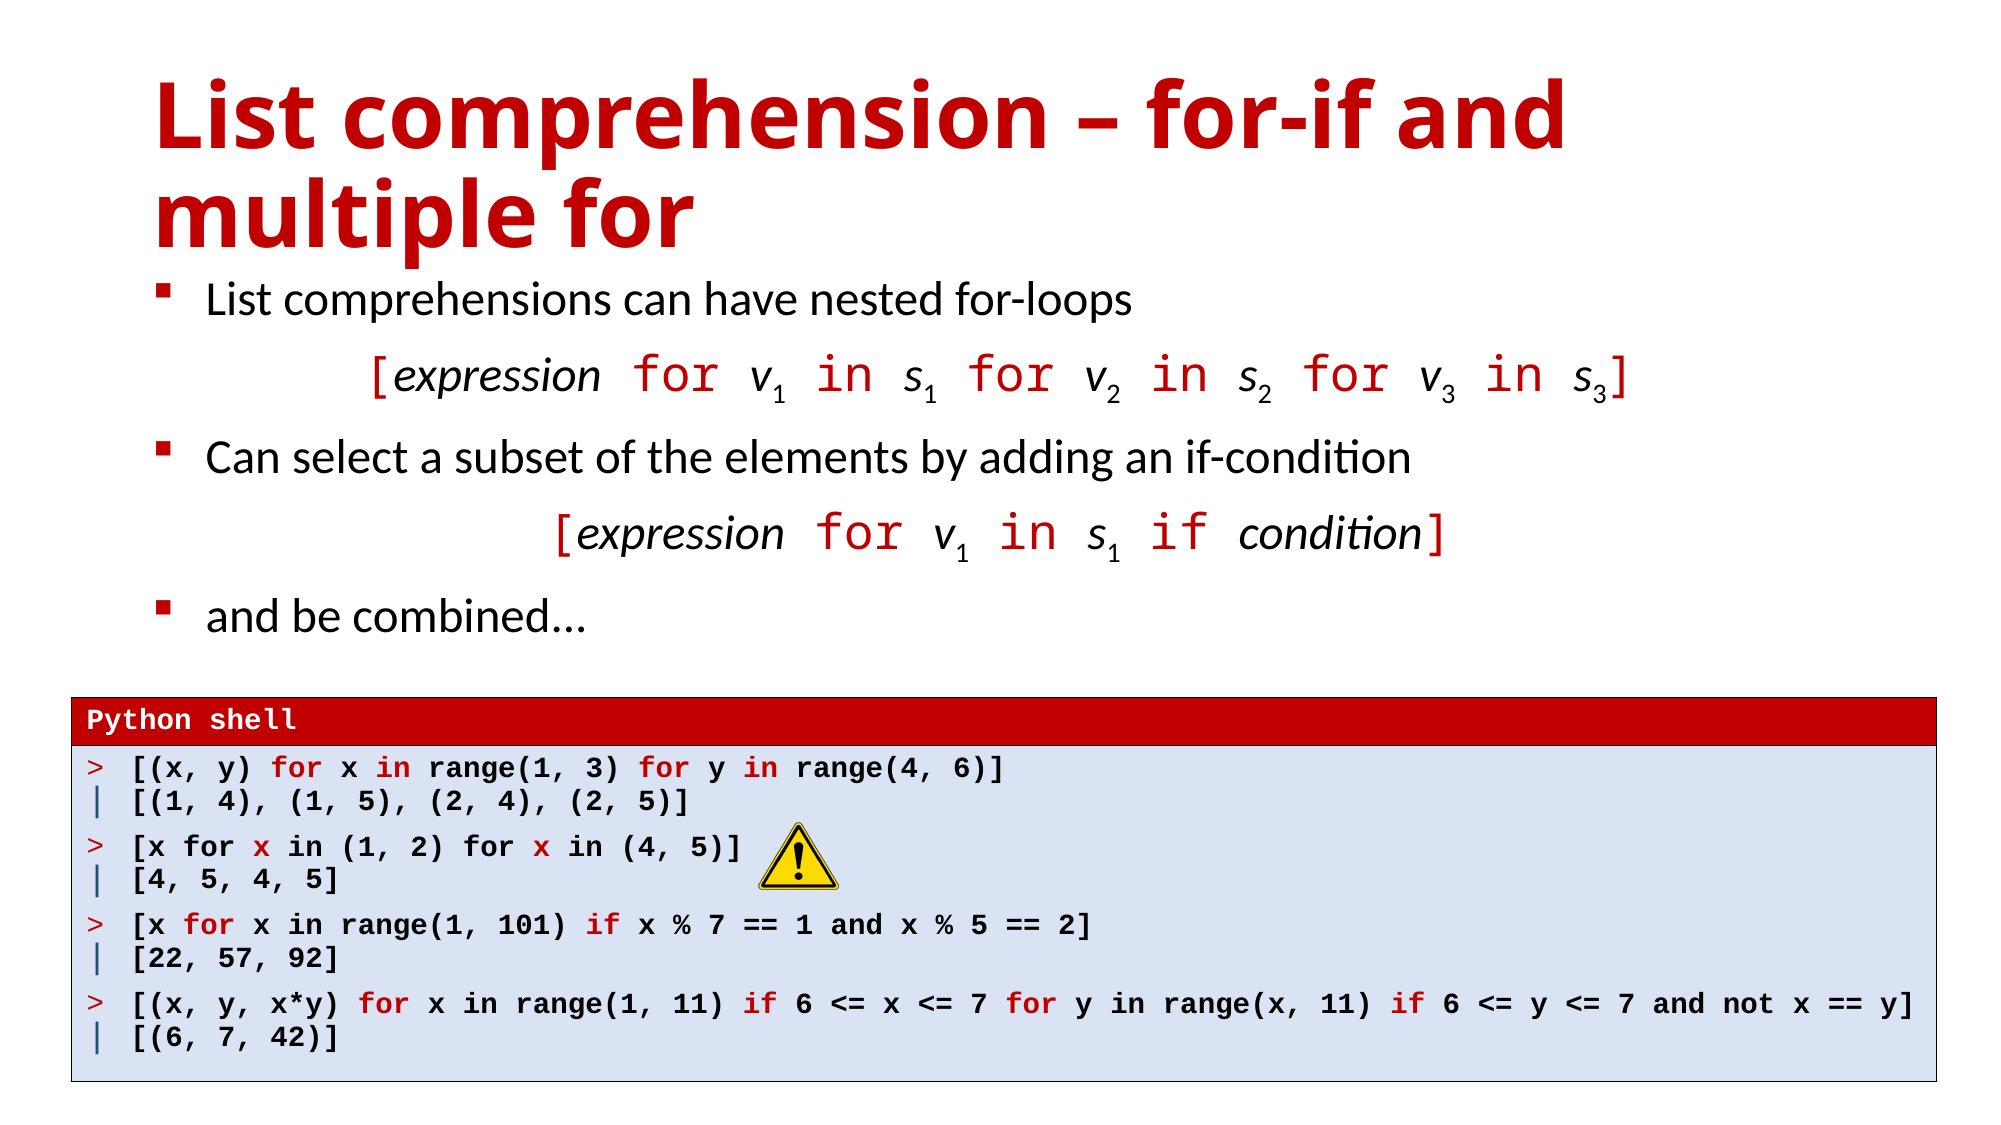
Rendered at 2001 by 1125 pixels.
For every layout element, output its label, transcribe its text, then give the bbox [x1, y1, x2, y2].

table_cell [(x, y) for x in range(1, 3) for y in range(4, 6)] [(1, 4), (1, 5), (2, 4), (2, 5)] [x for x in (1, 2) for x in (4, 5)] [4, 5, 4, 5] [x for x in range(1, 101) if x % 7 == 1 and x % 5 == 2] [22, 57, 92] [(x, y, x*y) for x in range(1, 11) if 6 <= x <= 7 for y in range(x, 11) if 6 <= y <= 7 and not x == y] [(6, 7, 42)] [72, 746, 1936, 1081]
list List comprehensions can have nested for-loops [expression for v1 in s1 for v2 in s2 for v3 in s3] Can select a subset of the elements by adding an if-condition [expression for v1 in s1 if condition] and be combined... [137, 266, 1863, 655]
table_header Python shell [72, 698, 1936, 745]
picture [758, 822, 839, 890]
title List comprehension – for-if and multiple for [137, 59, 1863, 266]
